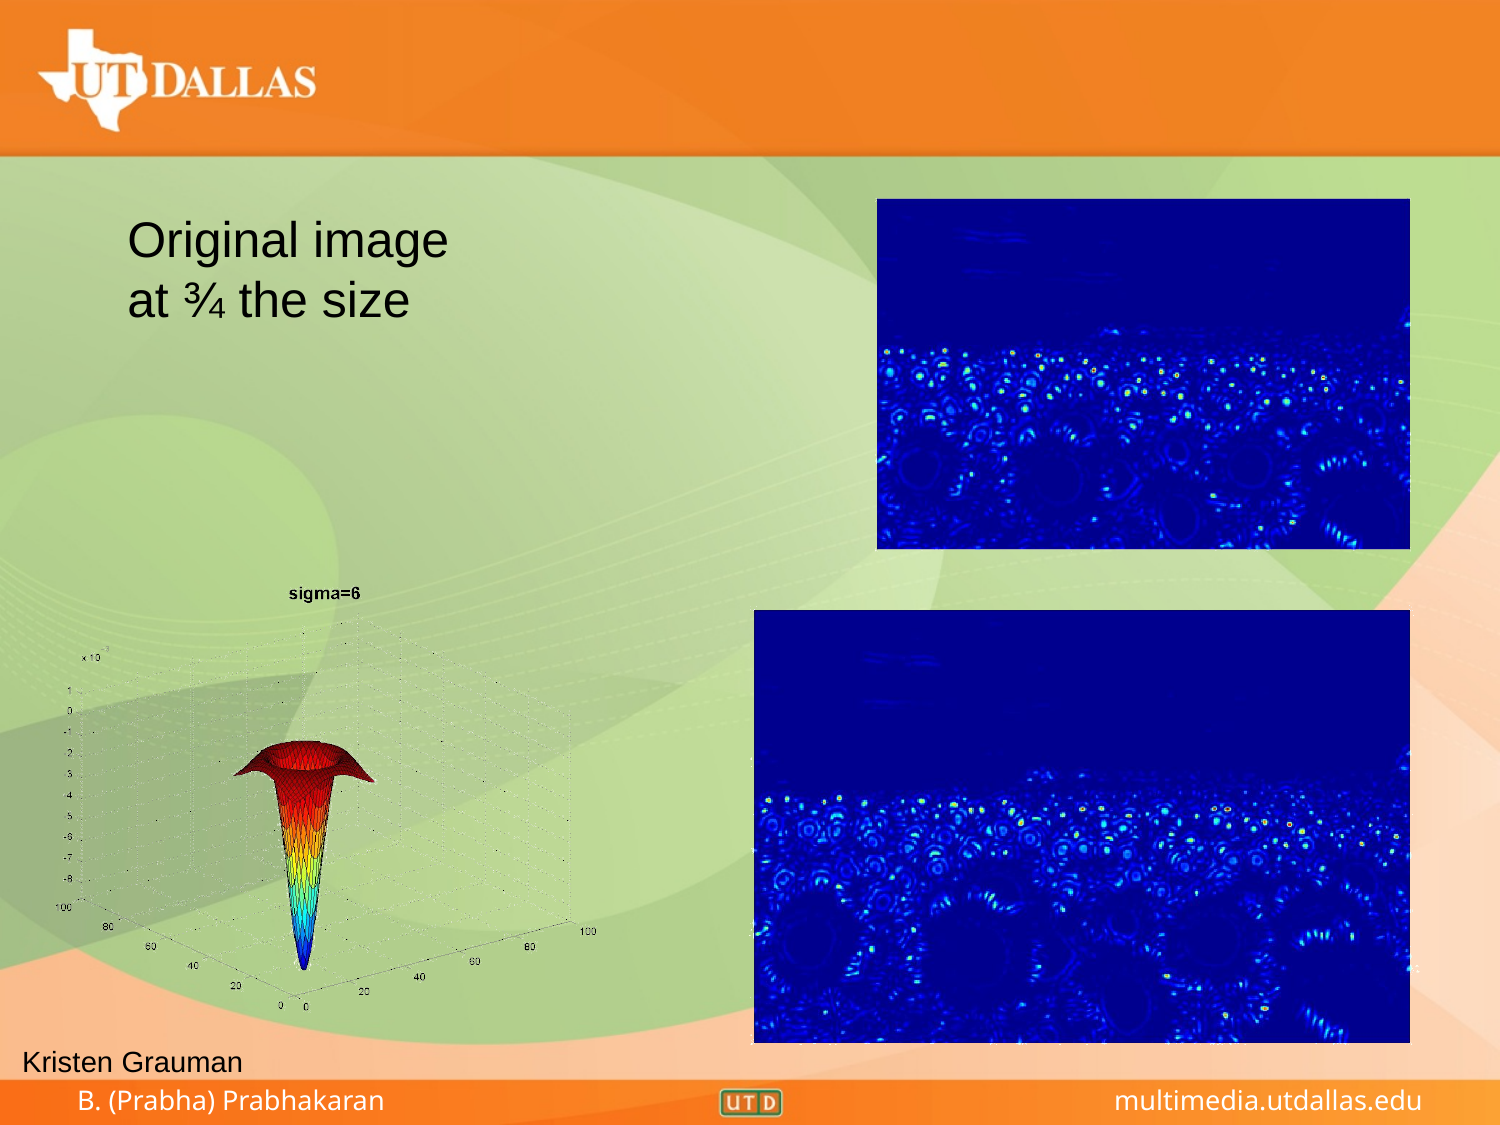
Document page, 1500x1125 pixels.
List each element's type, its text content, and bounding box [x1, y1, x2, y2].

picture [0, 0, 1500, 1125]
text_box Kristen Grauman [7, 1057, 333, 1086]
text_box Original image at ¾ the size [112, 199, 517, 335]
